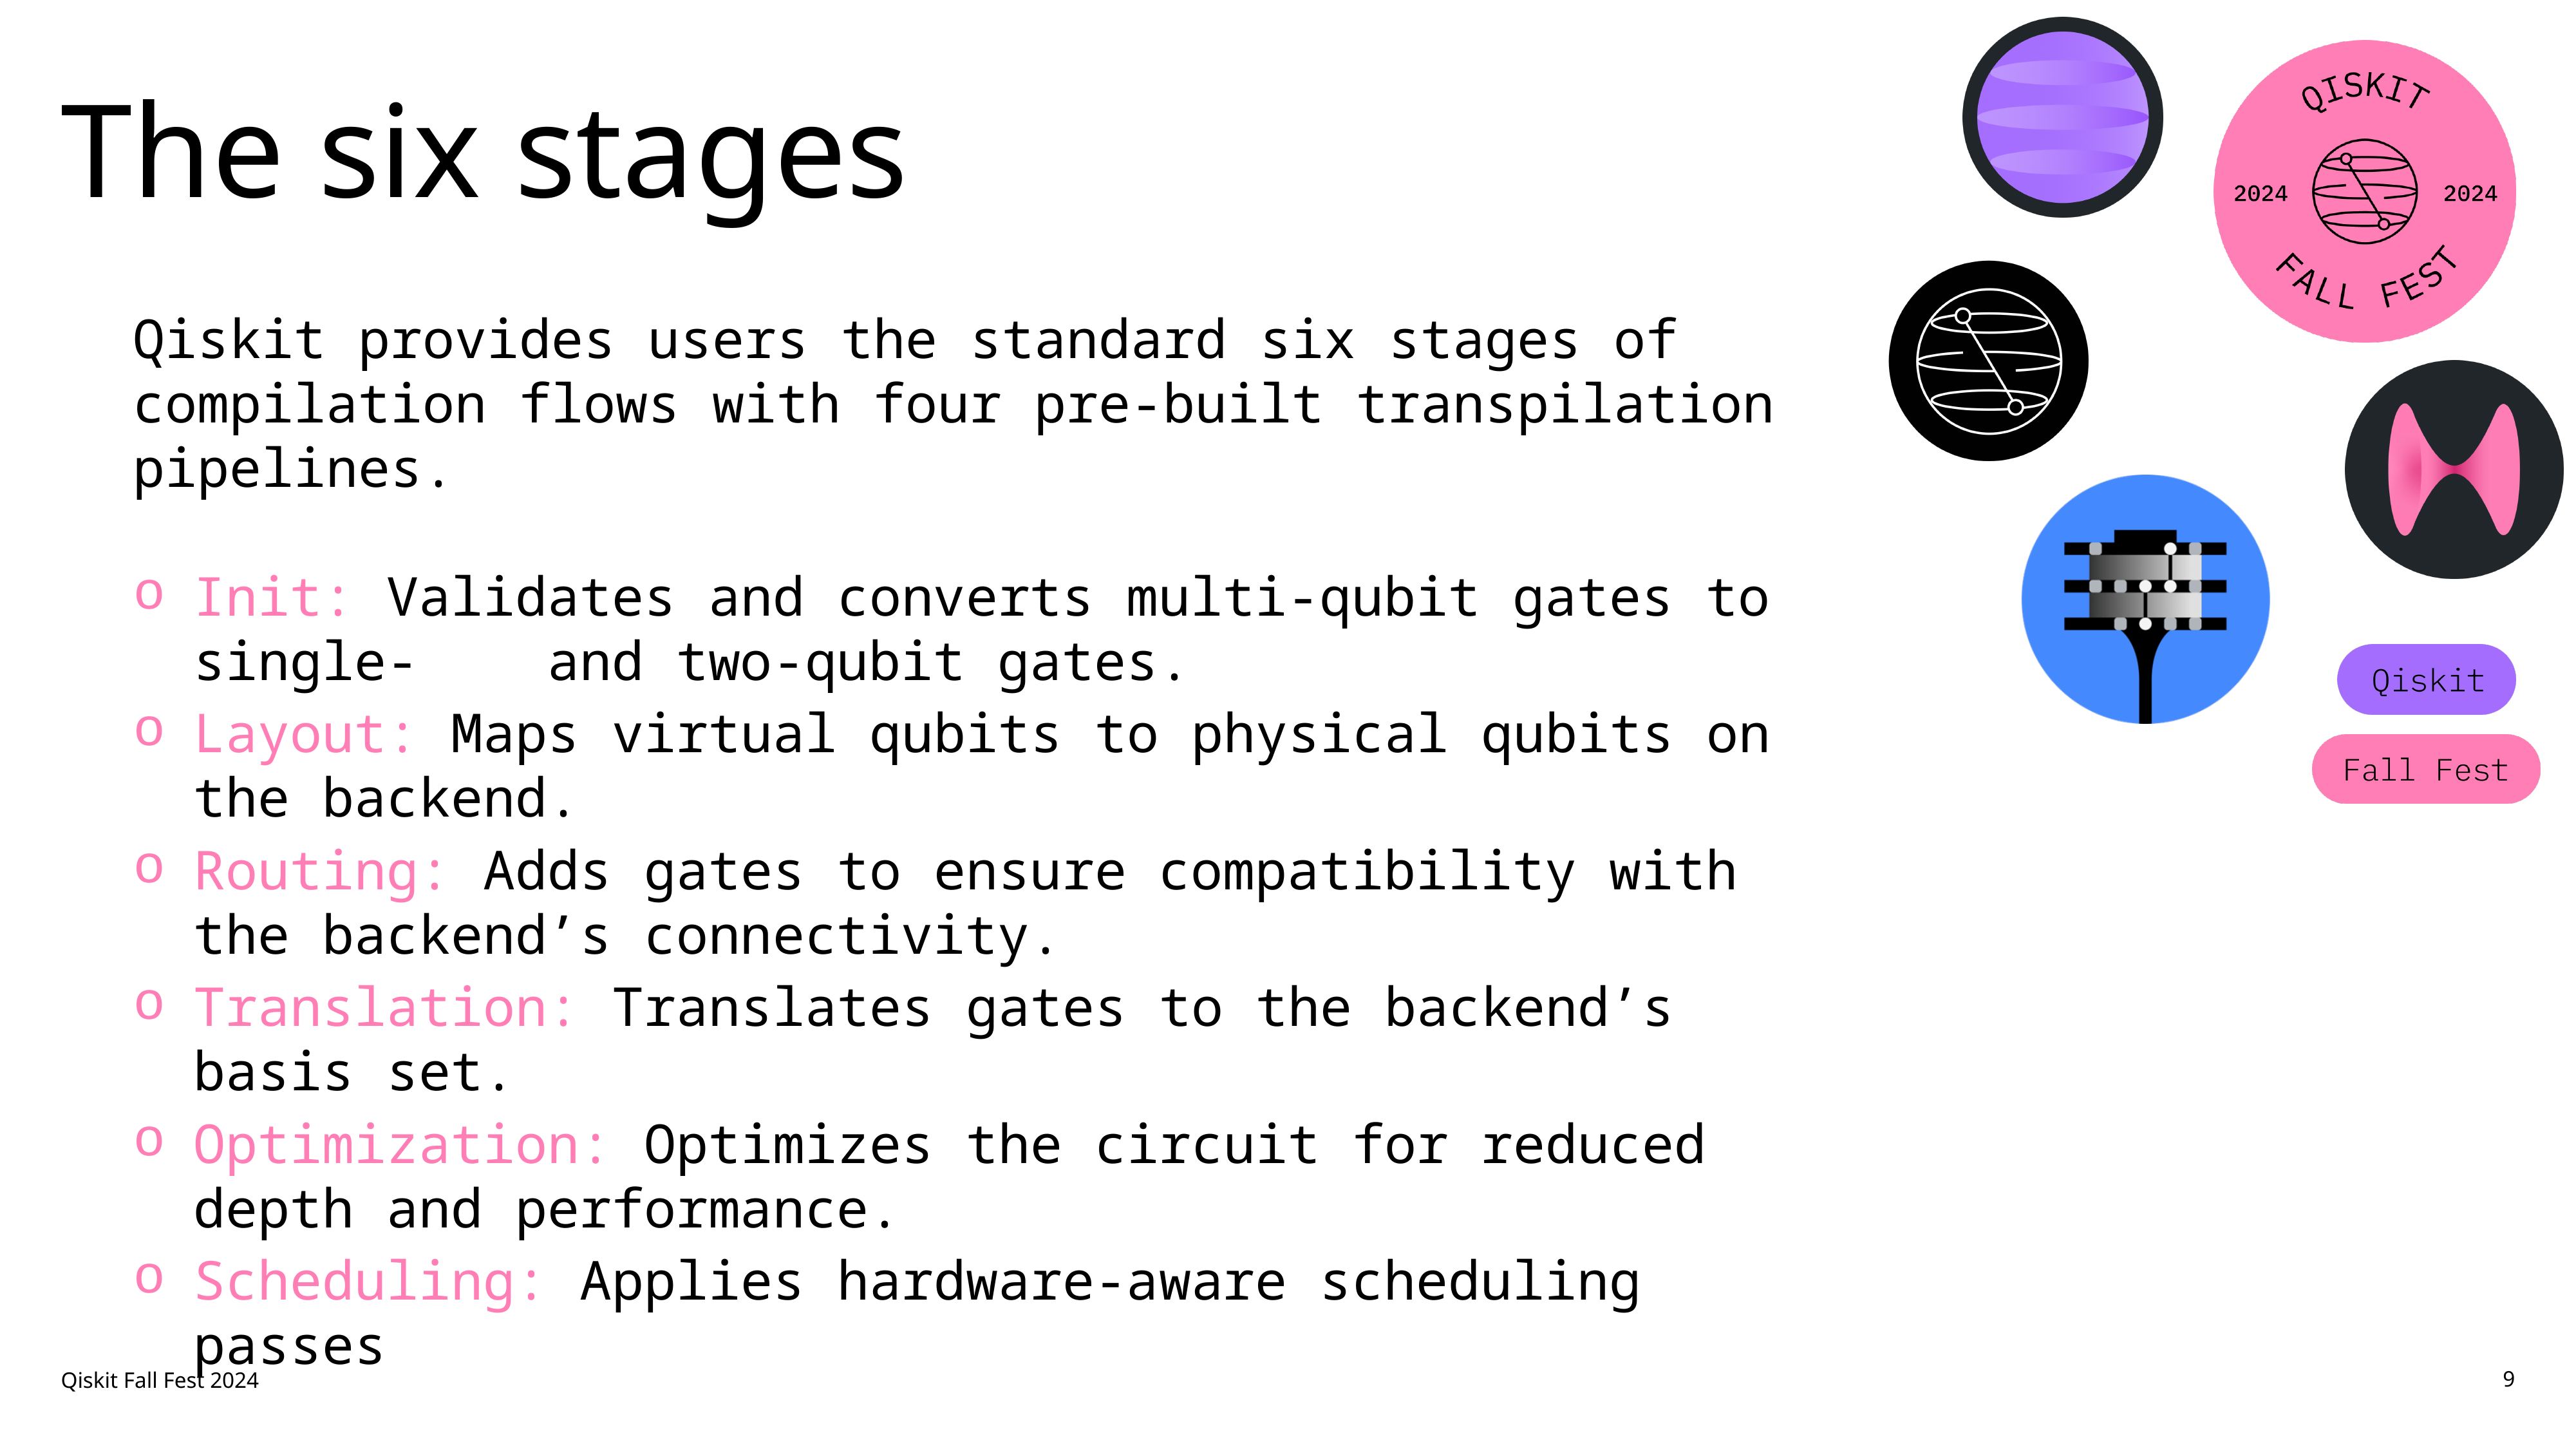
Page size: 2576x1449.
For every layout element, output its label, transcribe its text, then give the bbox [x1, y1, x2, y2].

text_box Qiskit provides users the standard six stages of compilation flows with four pre-built transpilation pipelines. Init: Validates and converts multi-qubit gates to single- and two-qubit gates. Layout: Maps virtual qubits to physical qubits on the backend. Routing: Adds gates to ensure compatibility with the backend’s connectivity. Translation: Translates gates to the backend’s basis set. Optimization: Optimizes the circuit for reduced depth and performance. Scheduling: Applies hardware-aware scheduling passes [133, 305, 1830, 1331]
picture [2312, 734, 2541, 804]
slide_number 9 [2486, 1366, 2515, 1394]
picture [2213, 40, 2516, 343]
footer Qiskit Fall Fest 2024 [61, 1352, 585, 1393]
title The six stages [60, 86, 1872, 264]
picture [1888, 260, 2089, 461]
picture [2336, 644, 2516, 715]
picture [1962, 17, 2163, 218]
picture [2021, 475, 2270, 724]
picture [2344, 360, 2564, 580]
